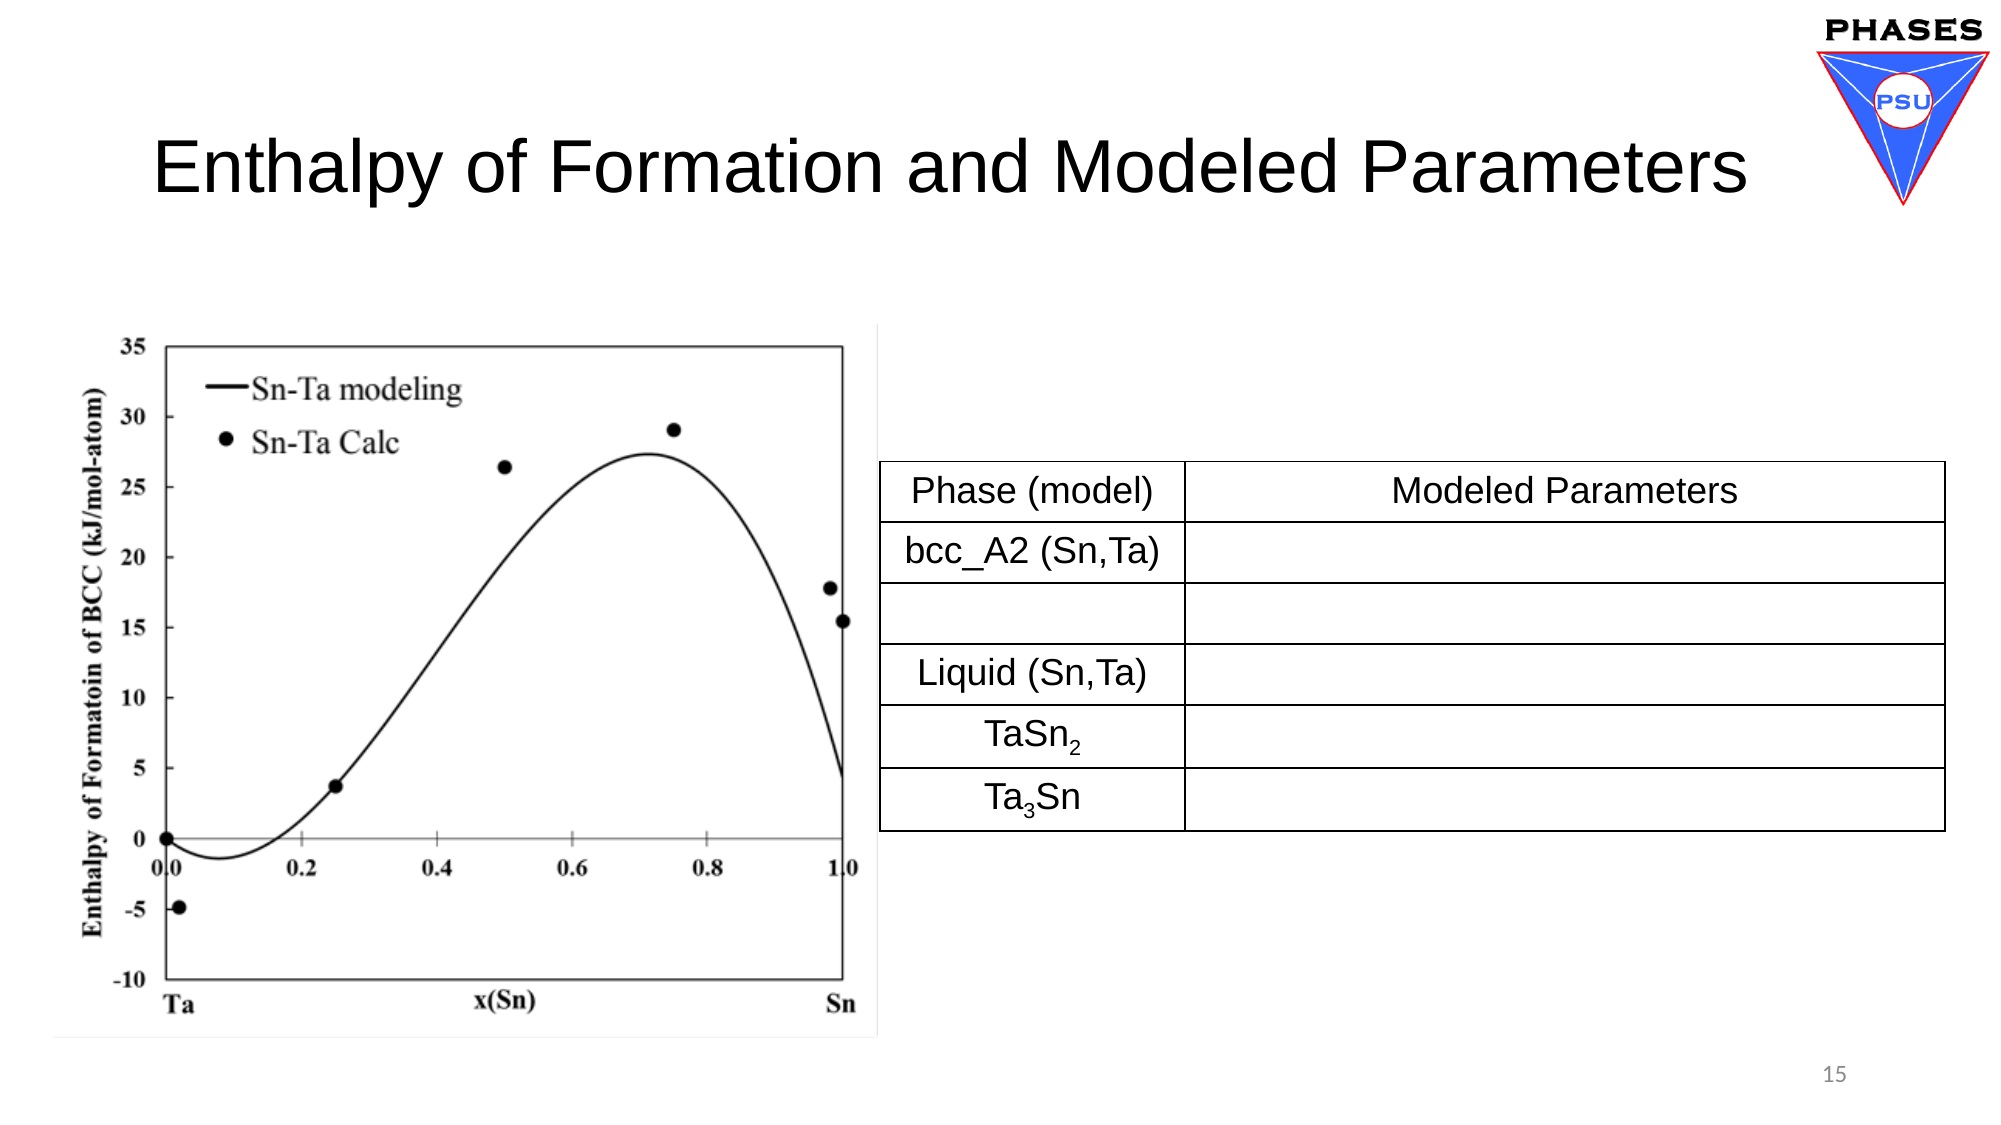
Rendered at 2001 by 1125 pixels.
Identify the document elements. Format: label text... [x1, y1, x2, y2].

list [53, 324, 879, 1039]
picture [1816, 18, 1990, 206]
picture [191, 361, 467, 462]
title Enthalpy of Formation and Modeled Parameters [137, 59, 1863, 278]
slide_number 15 [1412, 1042, 1863, 1103]
